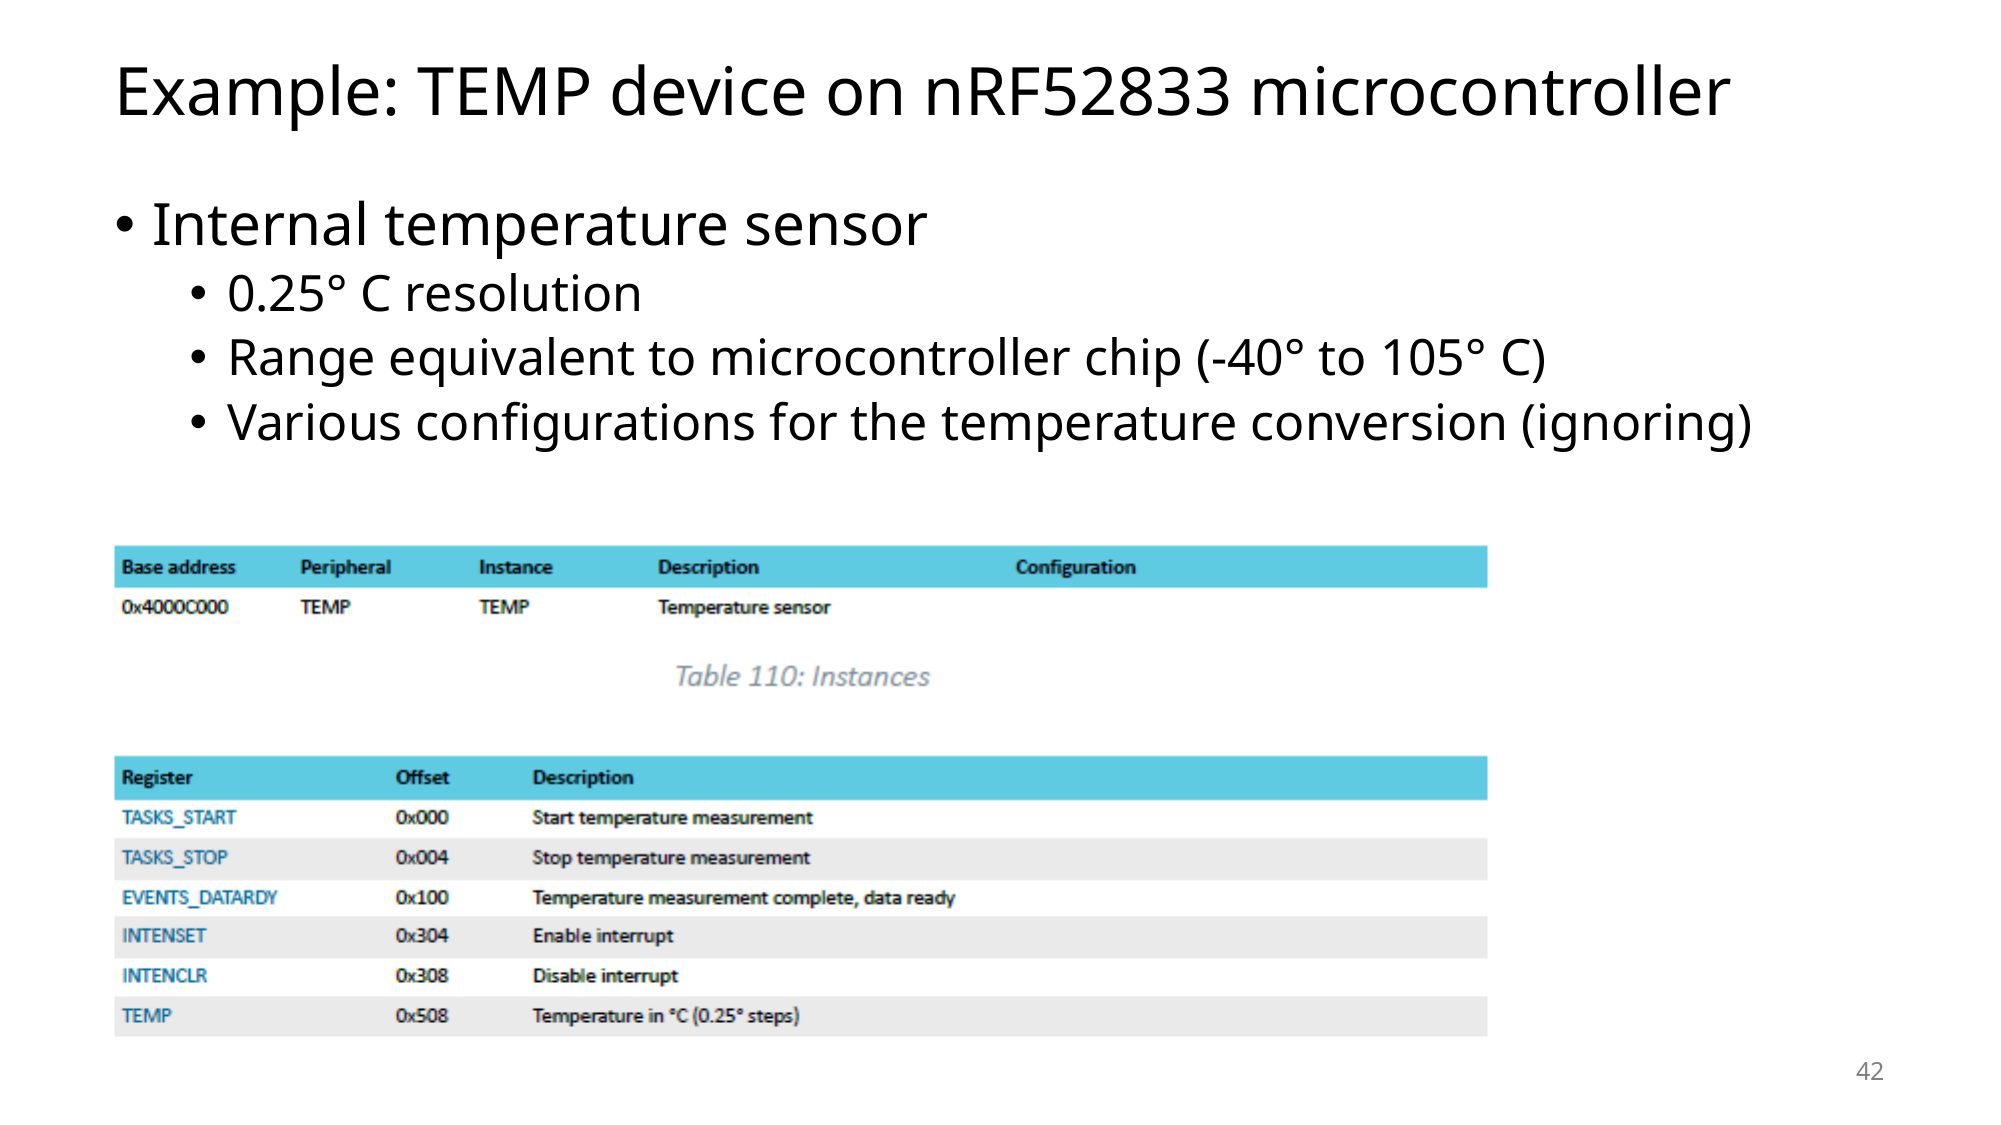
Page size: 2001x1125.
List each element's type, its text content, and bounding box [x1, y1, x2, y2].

title Example: TEMP device on nRF52833 microcontroller [99, 37, 1900, 150]
picture [99, 527, 1492, 1043]
list Internal temperature sensor 0.25° C resolution Range equivalent to microcontroller chip (-40° to 105° C) Various configurations for the temperature conversion (ignoring) [99, 187, 1900, 1013]
slide_number 42 [1749, 1042, 1900, 1103]
